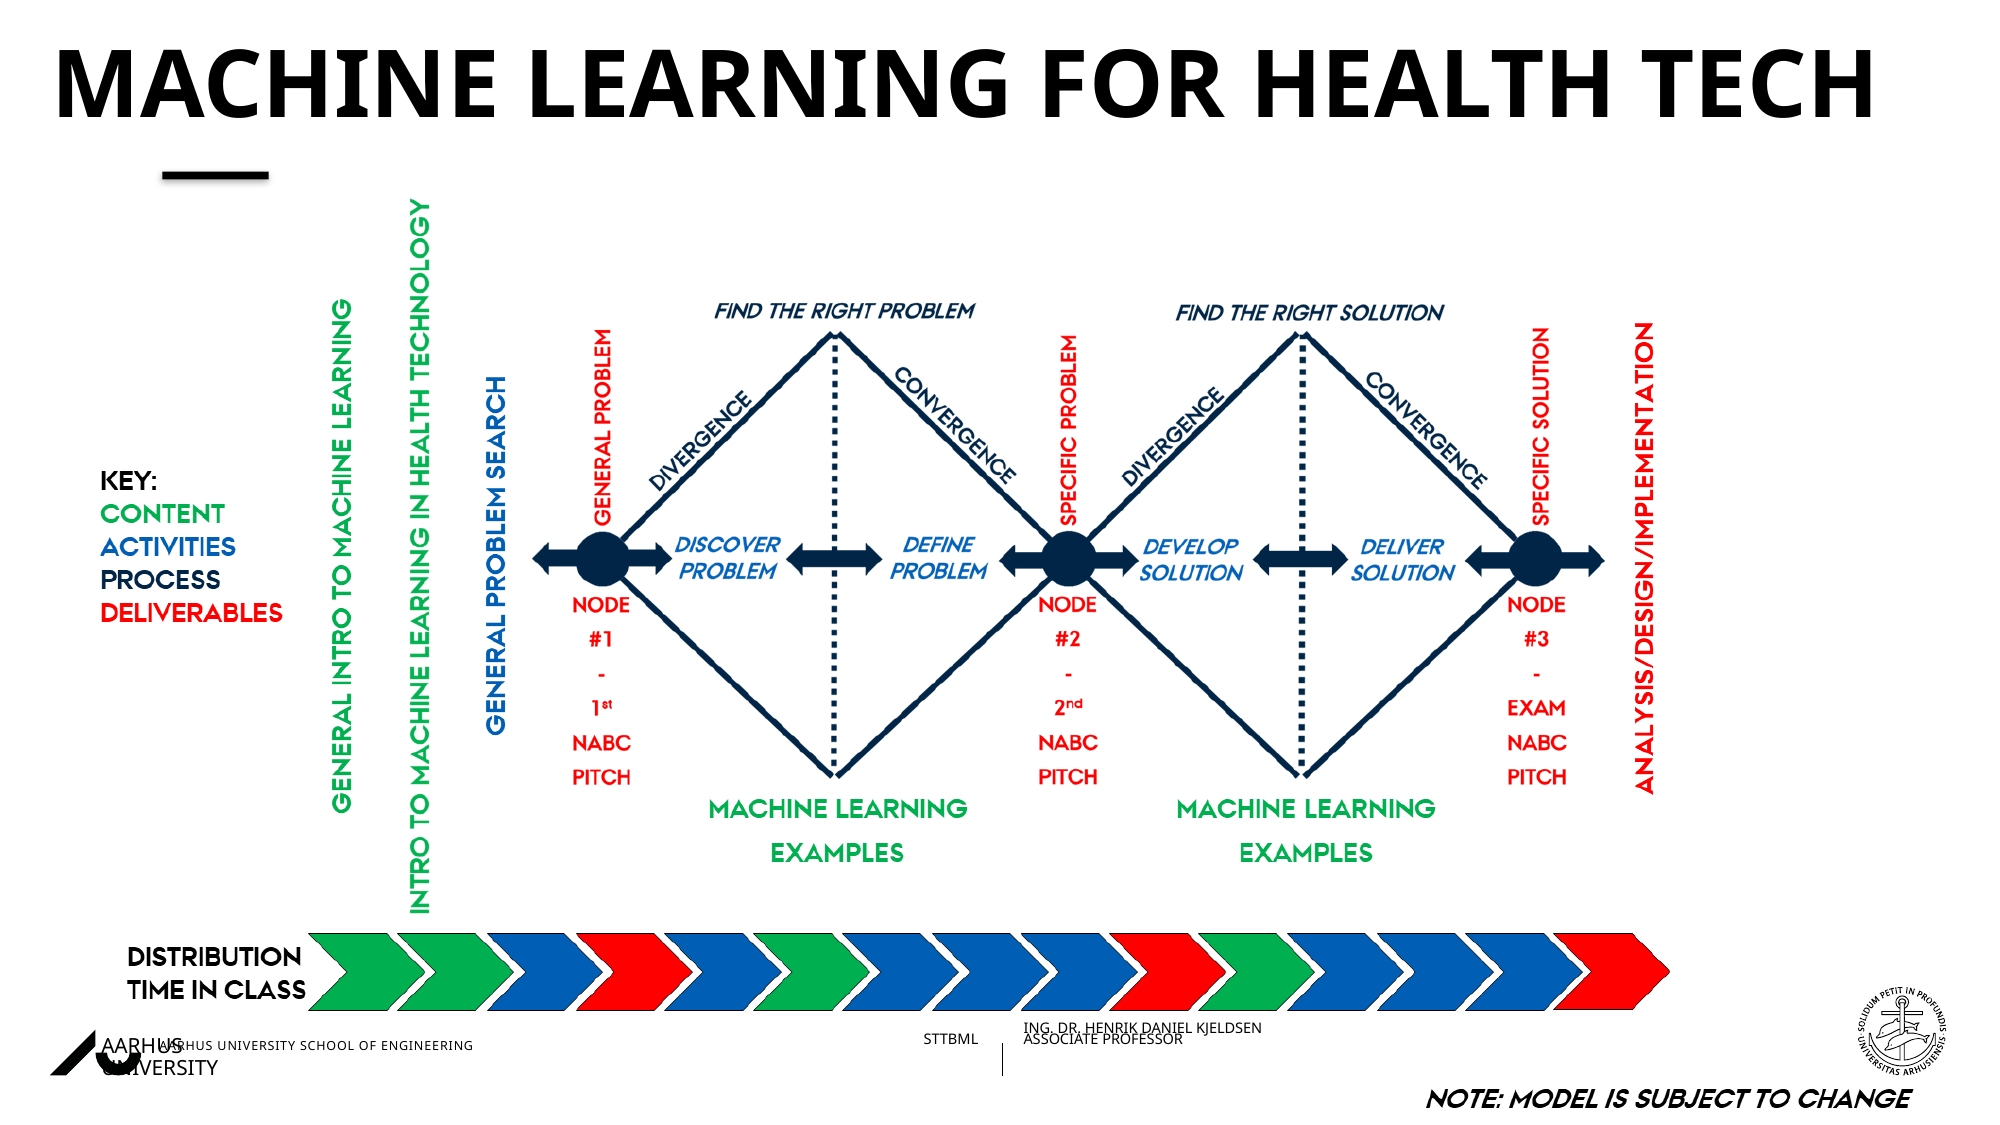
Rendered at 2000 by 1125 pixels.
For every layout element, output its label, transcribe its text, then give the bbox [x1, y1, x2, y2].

title MACHINE LEARNING for Health tech [51, 37, 1948, 162]
picture [83, 148, 1925, 1125]
